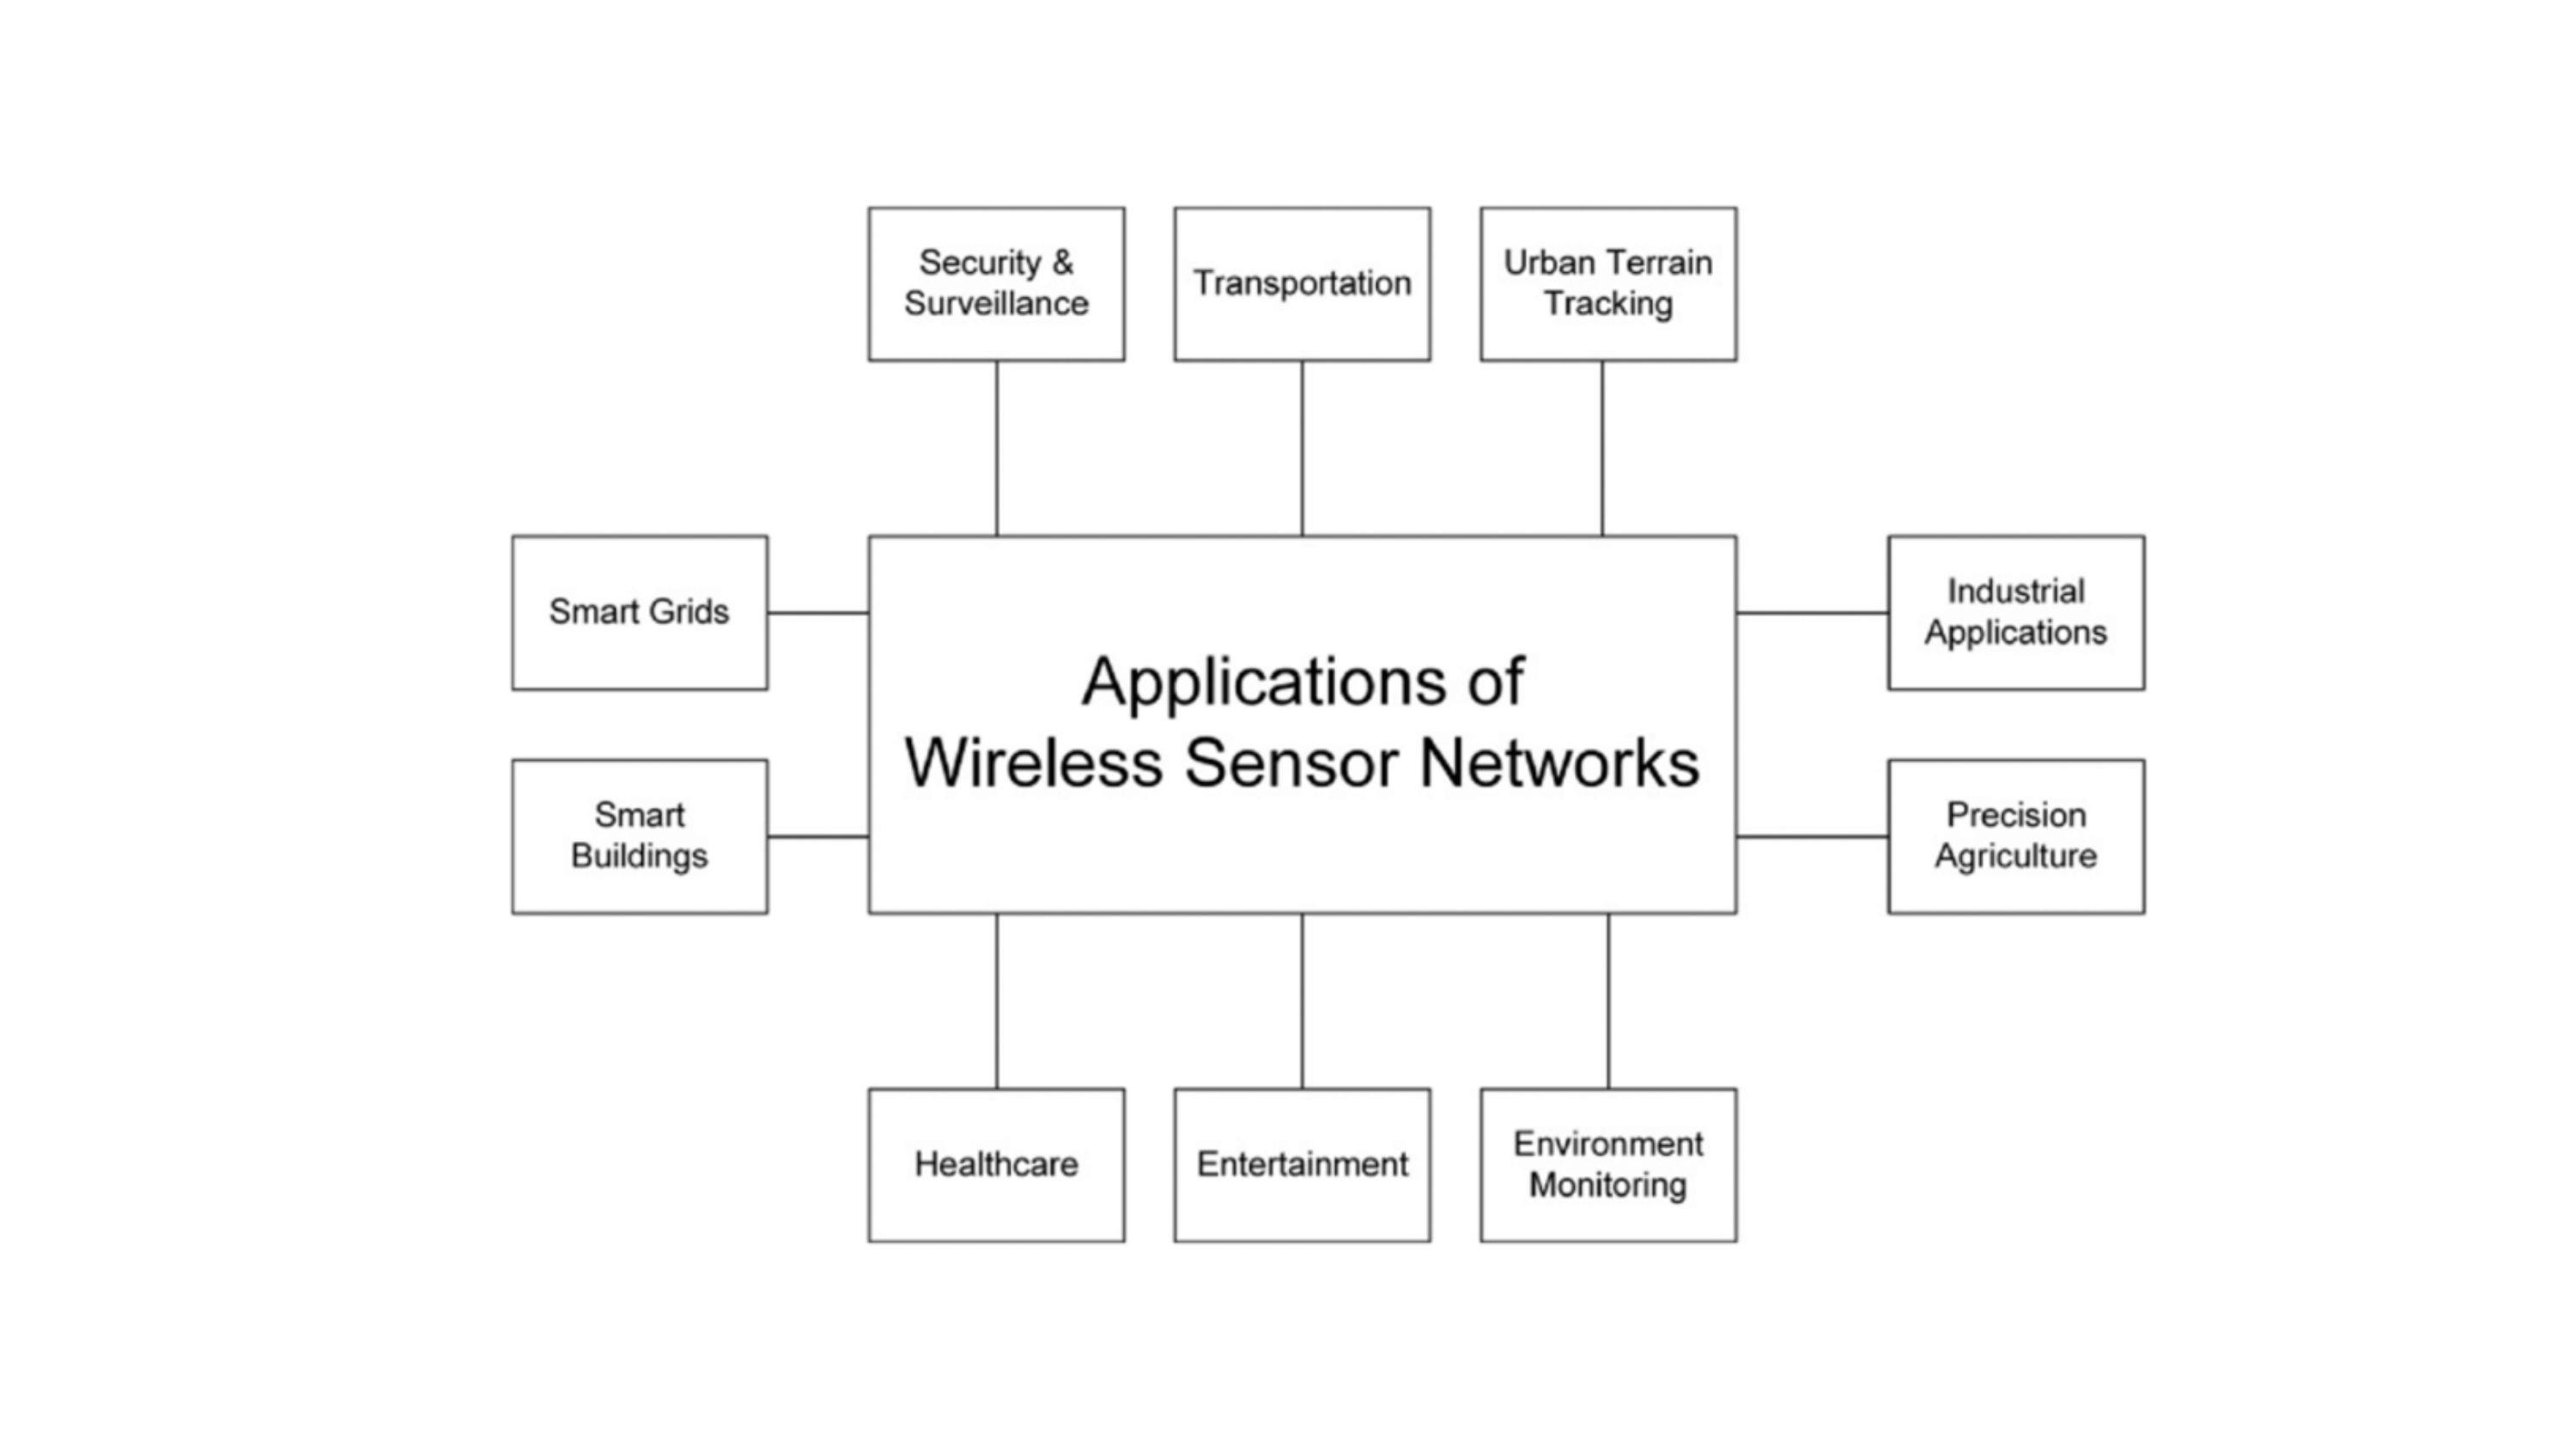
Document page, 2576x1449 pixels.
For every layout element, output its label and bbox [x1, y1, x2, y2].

text_box [504, 191, 2159, 1254]
